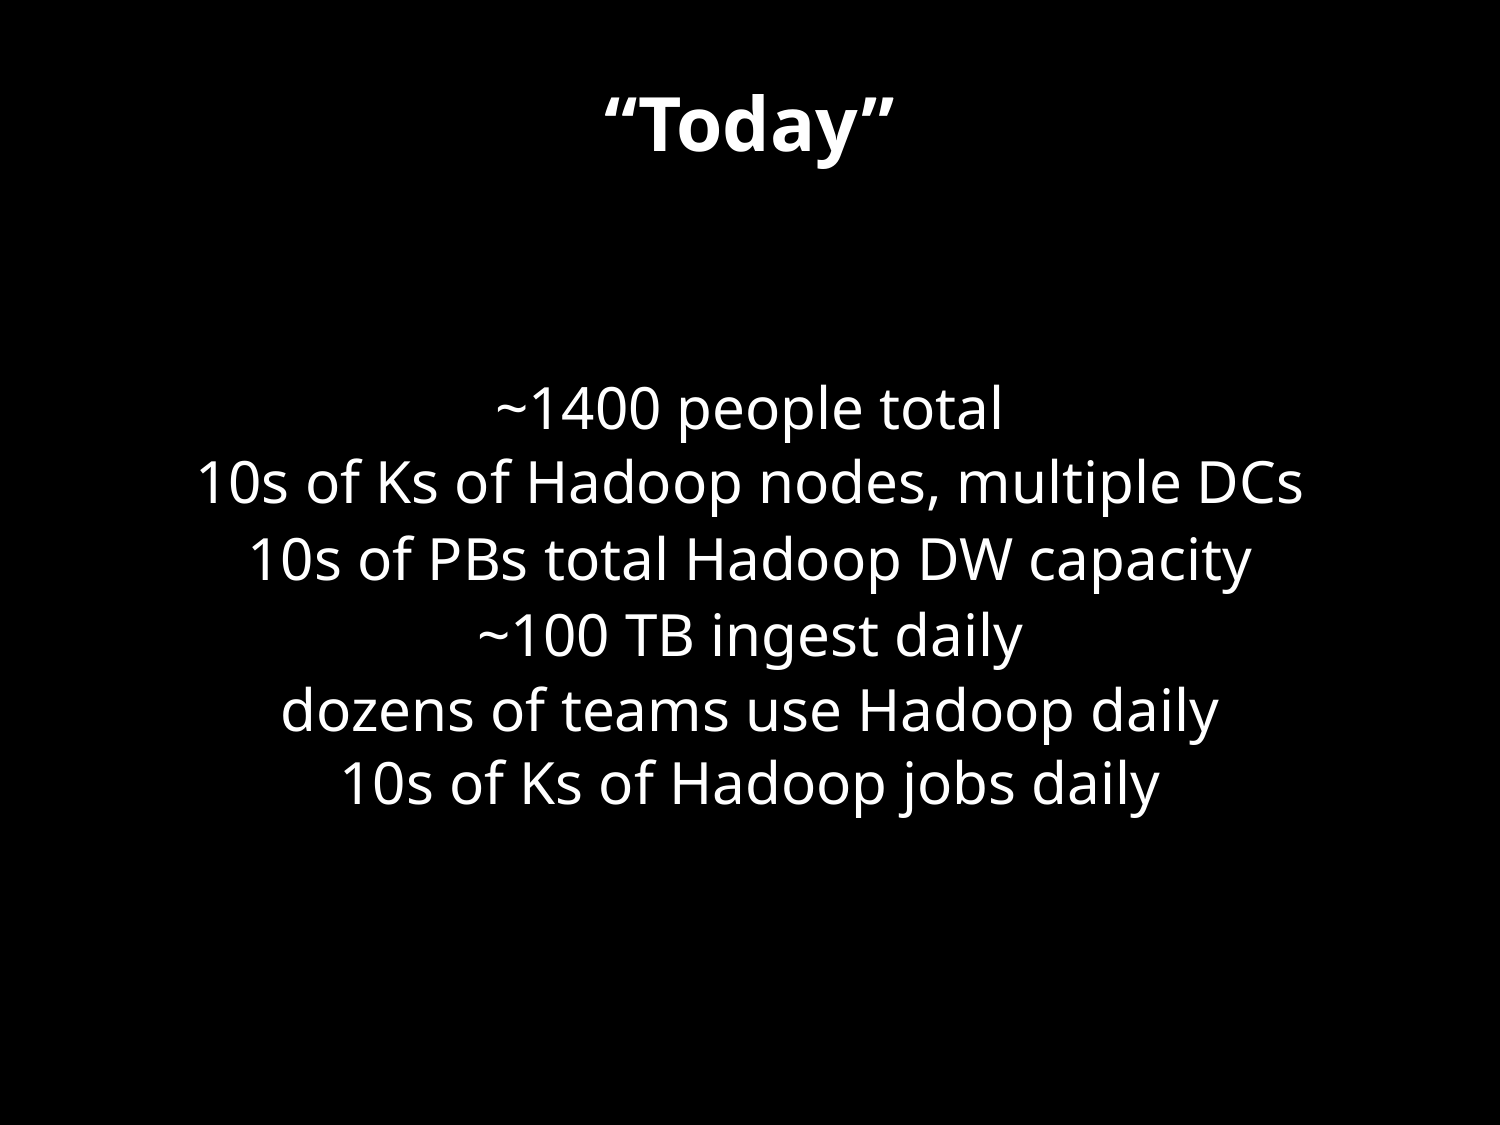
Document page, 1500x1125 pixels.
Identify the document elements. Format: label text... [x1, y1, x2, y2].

text_box 10s of Ks of Hadoop jobs daily [0, 739, 1500, 824]
text_box “Today” [0, 68, 1500, 174]
text_box 10s of Ks of Hadoop nodes, multiple DCs [0, 438, 1500, 514]
text_box dozens of teams use Hadoop daily [0, 665, 1500, 739]
text_box ~1400 people total [0, 364, 1500, 438]
text_box 10s of PBs total Hadoop DW capacity [0, 514, 1500, 590]
text_box ~100 TB ingest daily [0, 590, 1500, 665]
